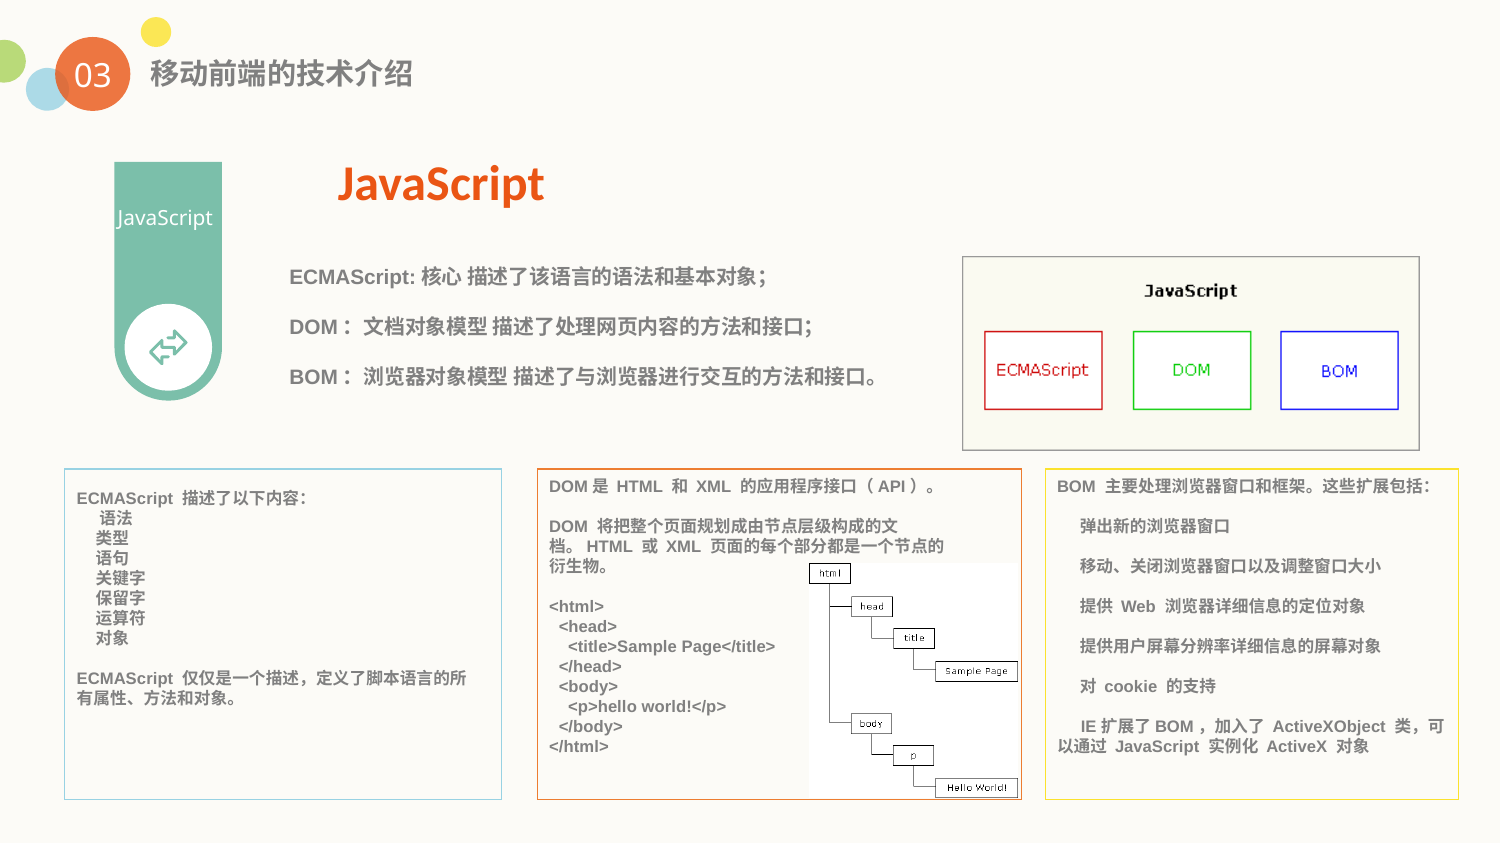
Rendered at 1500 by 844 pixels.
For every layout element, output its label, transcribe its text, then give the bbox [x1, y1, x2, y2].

text_box [114, 237, 222, 401]
text_box [114, 161, 222, 197]
text_box [0, 39, 26, 83]
text_box [124, 303, 213, 391]
text_box [55, 36, 131, 111]
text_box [537, 468, 1022, 800]
text_box [140, 17, 172, 48]
text_box JavaScript [100, 197, 231, 237]
text_box 03 [65, 53, 121, 94]
text_box [149, 329, 188, 365]
text_box JavaScript [337, 150, 762, 211]
text_box 移动前端的技术介绍 [150, 55, 606, 91]
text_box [64, 468, 503, 800]
picture [962, 256, 1420, 451]
text_box ECMAScript:核心 描述了该语言的语法和基本对象； DOM：文档对象模型 描述了处理网页内容的方法和接口； BOM：浏览器对象模型 描述了与浏览器进行交互的方法和接口。 [289, 256, 904, 396]
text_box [1045, 468, 1471, 800]
text_box [25, 67, 66, 111]
